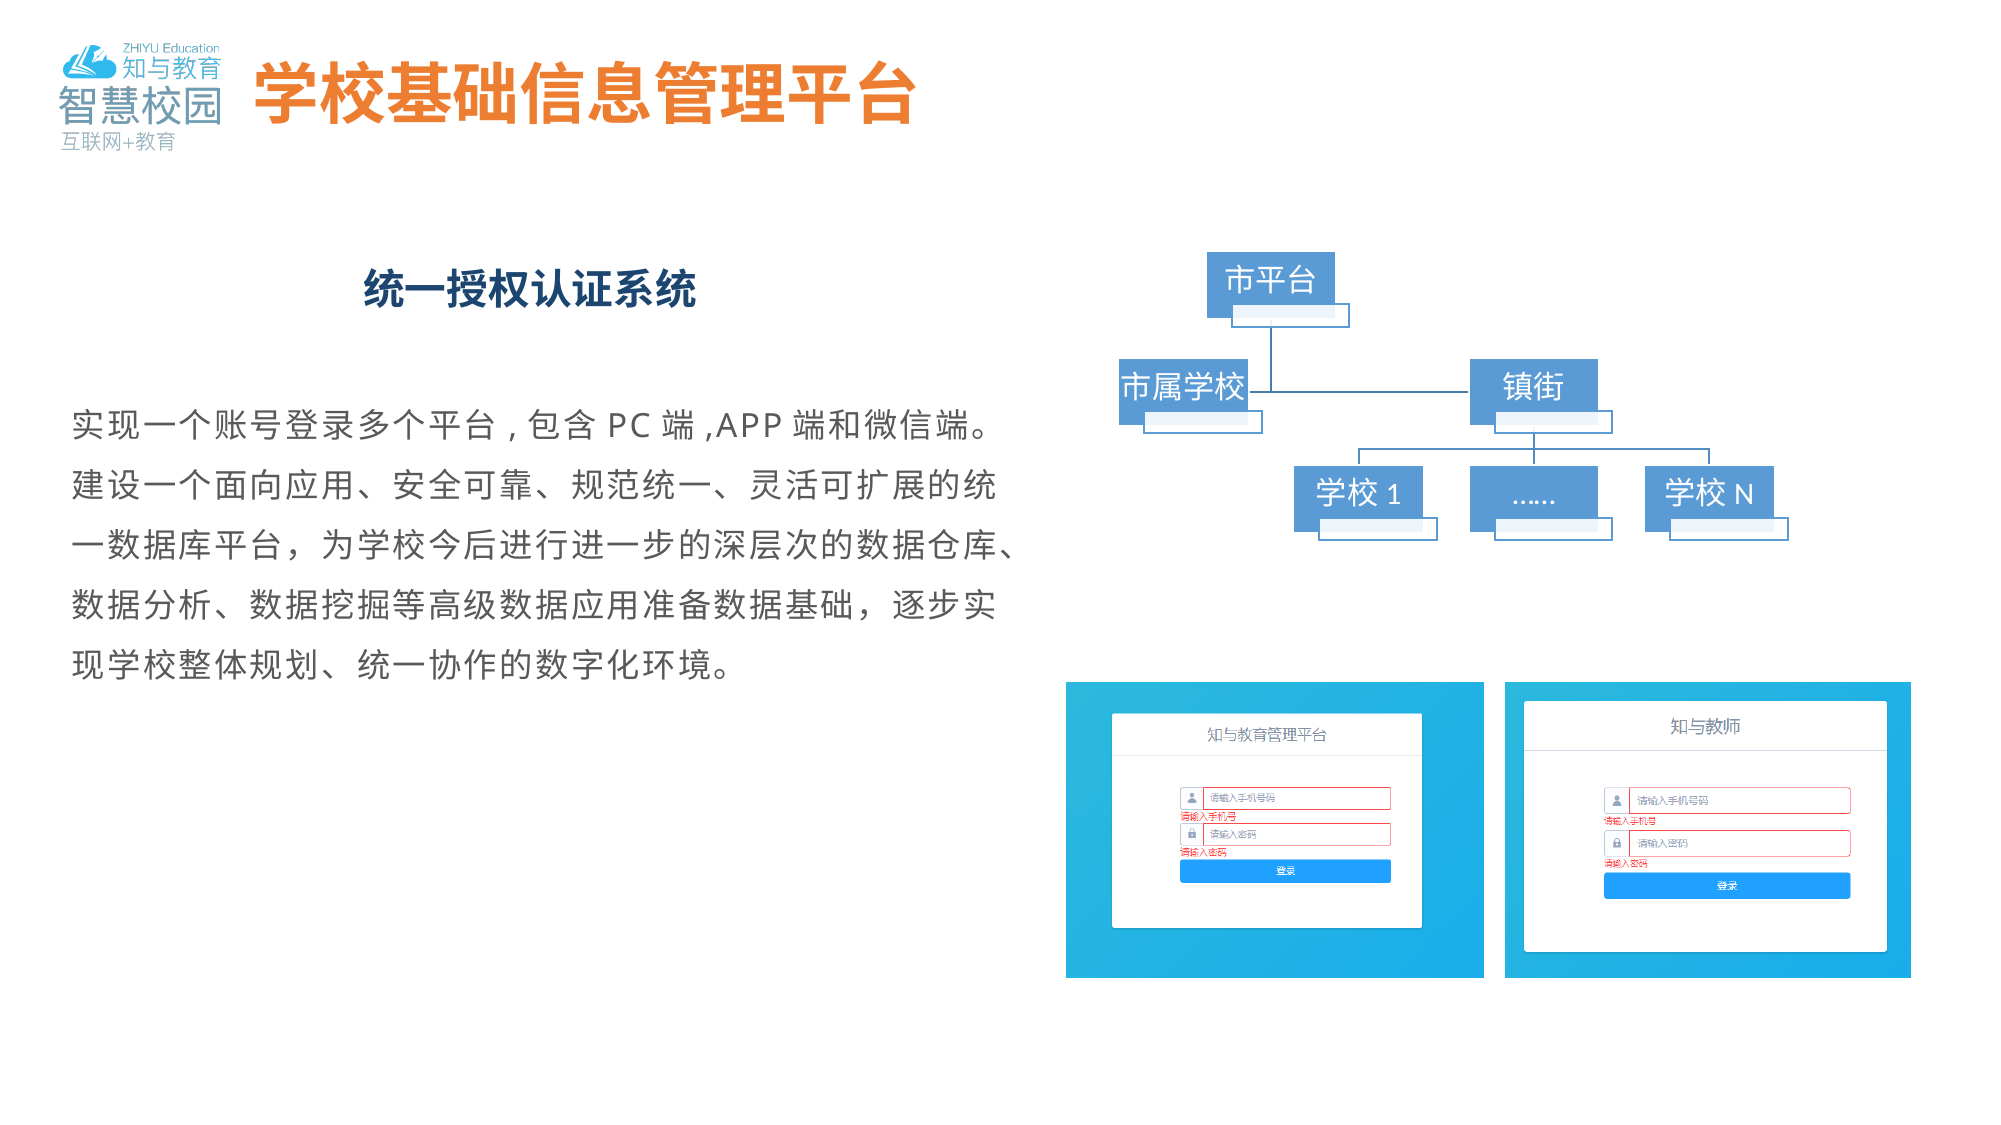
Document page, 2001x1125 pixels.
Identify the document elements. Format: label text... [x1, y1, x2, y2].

text_box 实现一个账号登录多个平台,包含PC端,APP端和微信端。建设一个面向应用、安全可靠、规范统一、灵活可扩展的统一数据库平台，为学校今后进行进一步的深层次的数据仓库、数据分析、数据挖掘等高级数据应用准备数据基础，逐步实现学校整体规划、统一协作的数字化环境。 [56, 377, 1036, 692]
text_box 统一授权认证系统 [348, 255, 750, 321]
picture [1066, 682, 1484, 978]
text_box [1111, 186, 1795, 606]
picture [1505, 682, 1911, 978]
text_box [59, 44, 942, 151]
